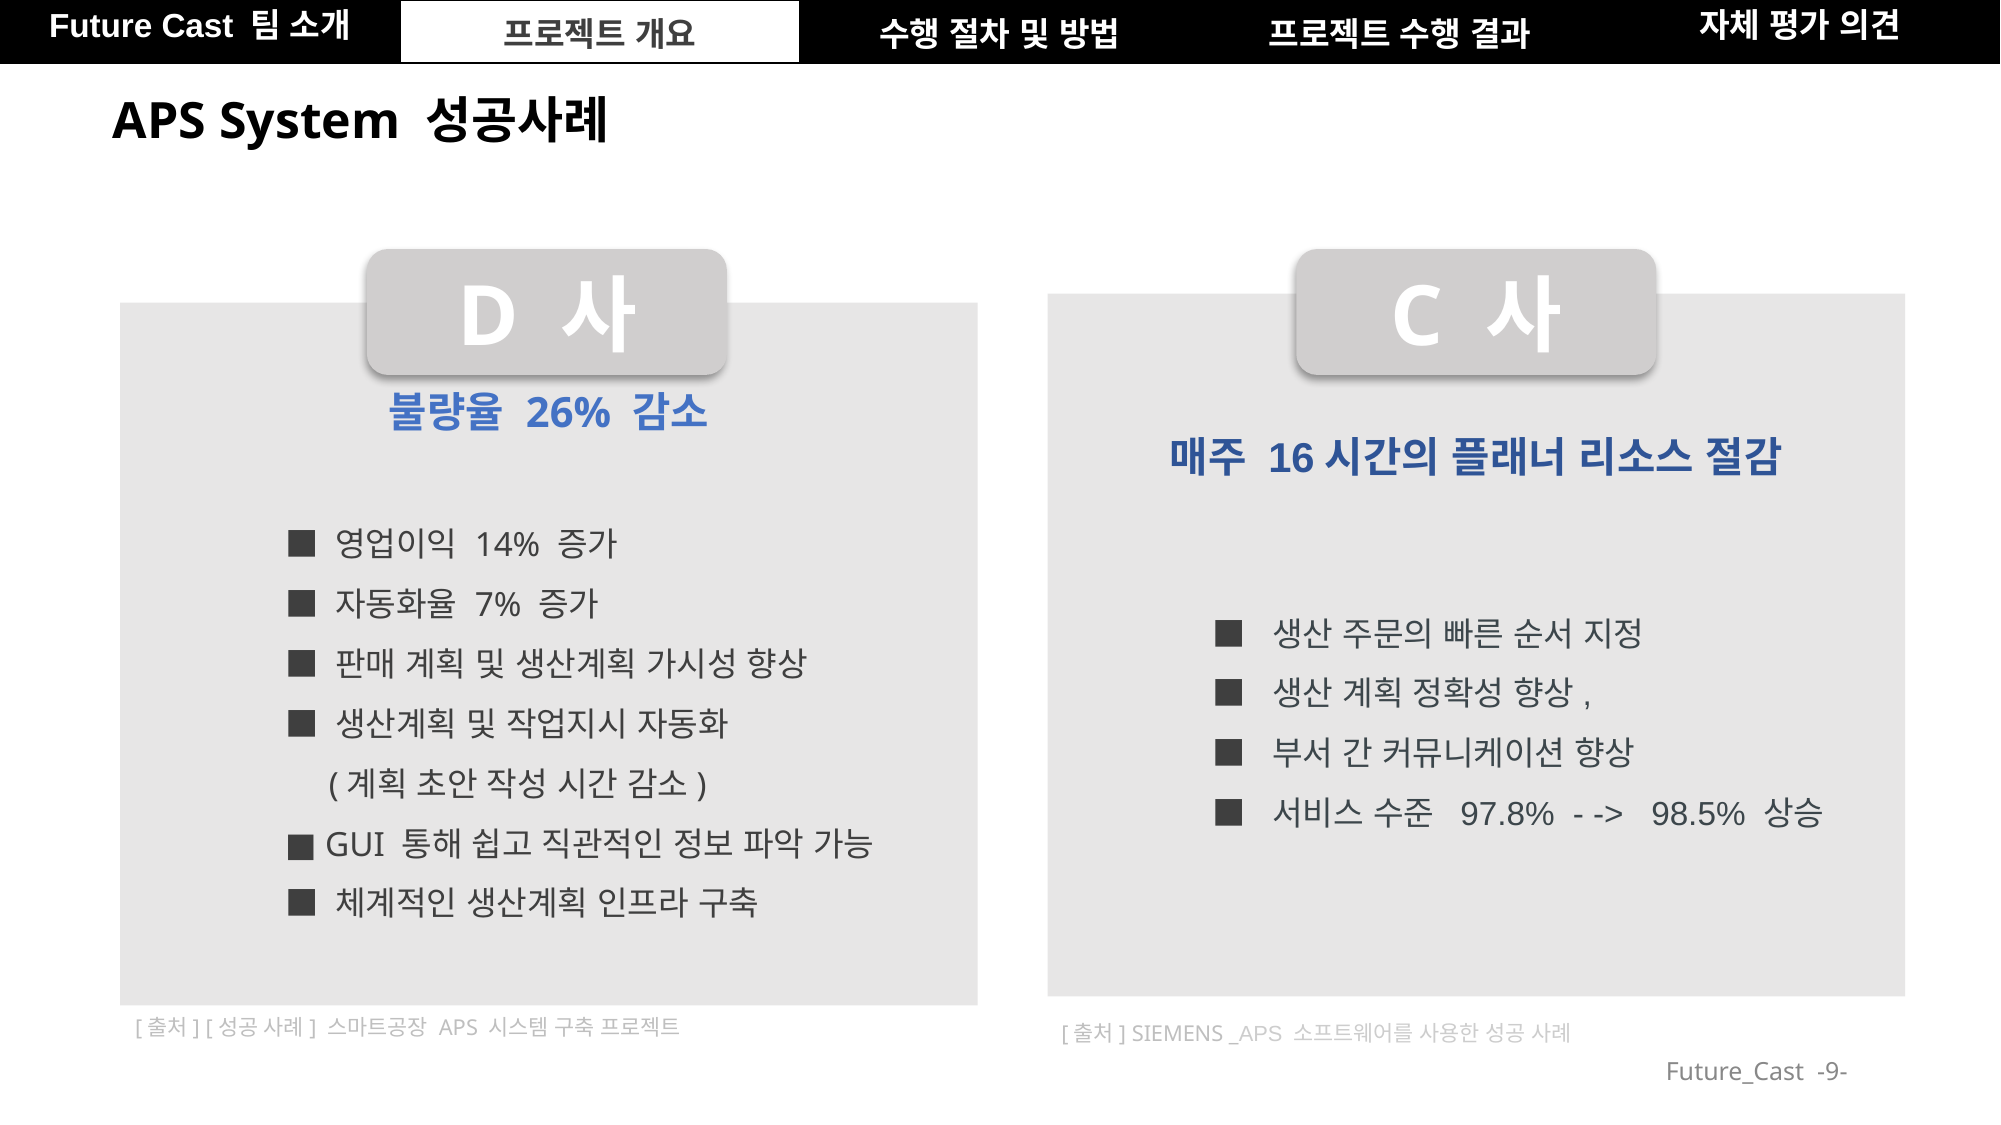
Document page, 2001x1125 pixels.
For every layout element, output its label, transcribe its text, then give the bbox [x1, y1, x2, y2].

text_box 불량율 26% 감소 ■ 영업이익 14% 증가 ■ 자동화율 7% 증가 ■ 판매 계획 및 생산계획 가시성 향상 ■ 생산계획 및 작업지시 자동화 (계획 초안 작성 시간 감소) ■ GUI 통해 쉽고 직관적인 정보 파악 가능 ■ 체계적인 생산계획 인프라 구축 [120, 302, 978, 1006]
table_header 수행 절차 및 방법 [801, 1, 1199, 62]
text_box C 사 [1296, 249, 1657, 375]
table_header 프로젝트 개요 [401, 1, 799, 62]
text_box [출처] [성공 사례] 스마트공장 APS 시스템 구축 프로젝트 [120, 1006, 761, 1048]
text_box 매주 16시간의 플래너 리소스 절감 ■ 생산 주문의 빠른 순서 지정 ■ 생산 계획 정확성 향상, ■ 부서 간 커뮤니케이션 향상 ■ 서비스 수준 97.8% - -> 98.5% 상승 [1047, 293, 1906, 997]
table_header Future Cast 팀 소개 [1, 1, 399, 62]
slide_number Future_Cast -‹#›- [1412, 1042, 1863, 1103]
table_header 자체 평가 의견 [1601, 1, 1999, 62]
table_header 프로젝트 수행 결과 [1201, 1, 1599, 62]
text_box [출처] SIEMENS _APS 소프트웨어를 사용한 성공 사례 [1046, 1011, 1687, 1053]
text_box D 사 [366, 249, 727, 375]
text_box APS System 성공사례 [97, 80, 633, 156]
